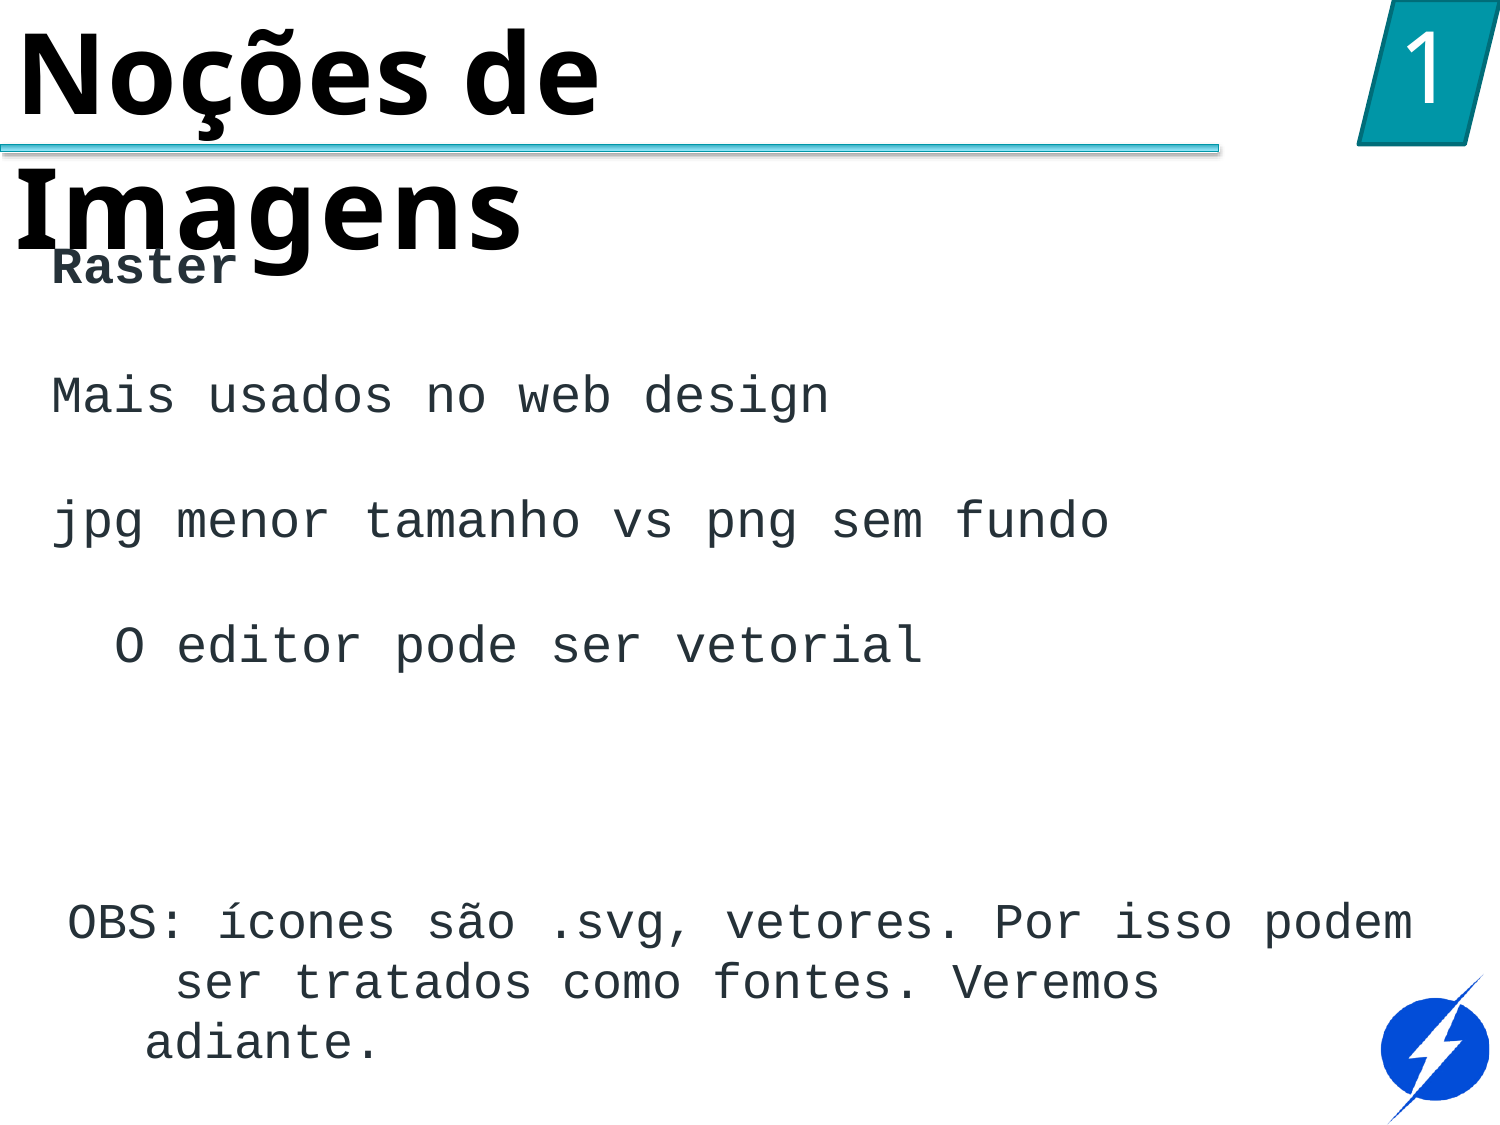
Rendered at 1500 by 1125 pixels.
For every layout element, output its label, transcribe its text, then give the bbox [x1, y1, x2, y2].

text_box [0, 141, 1226, 162]
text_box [1356, 0, 1500, 149]
text_box Raster Mais usados no web design jpg menor tamanho vs png sem fundo O editor pode ser vetorial [49, 229, 1117, 673]
title Noções de Imagens [12, 0, 1051, 140]
title Noções de Imagens [12, 170, 1051, 273]
text_box OBS: ícones são .svg, vetores. Por isso podem ser tratados como fontes. Veremos adiante. [65, 886, 1418, 1069]
text_box [1380, 973, 1490, 1125]
